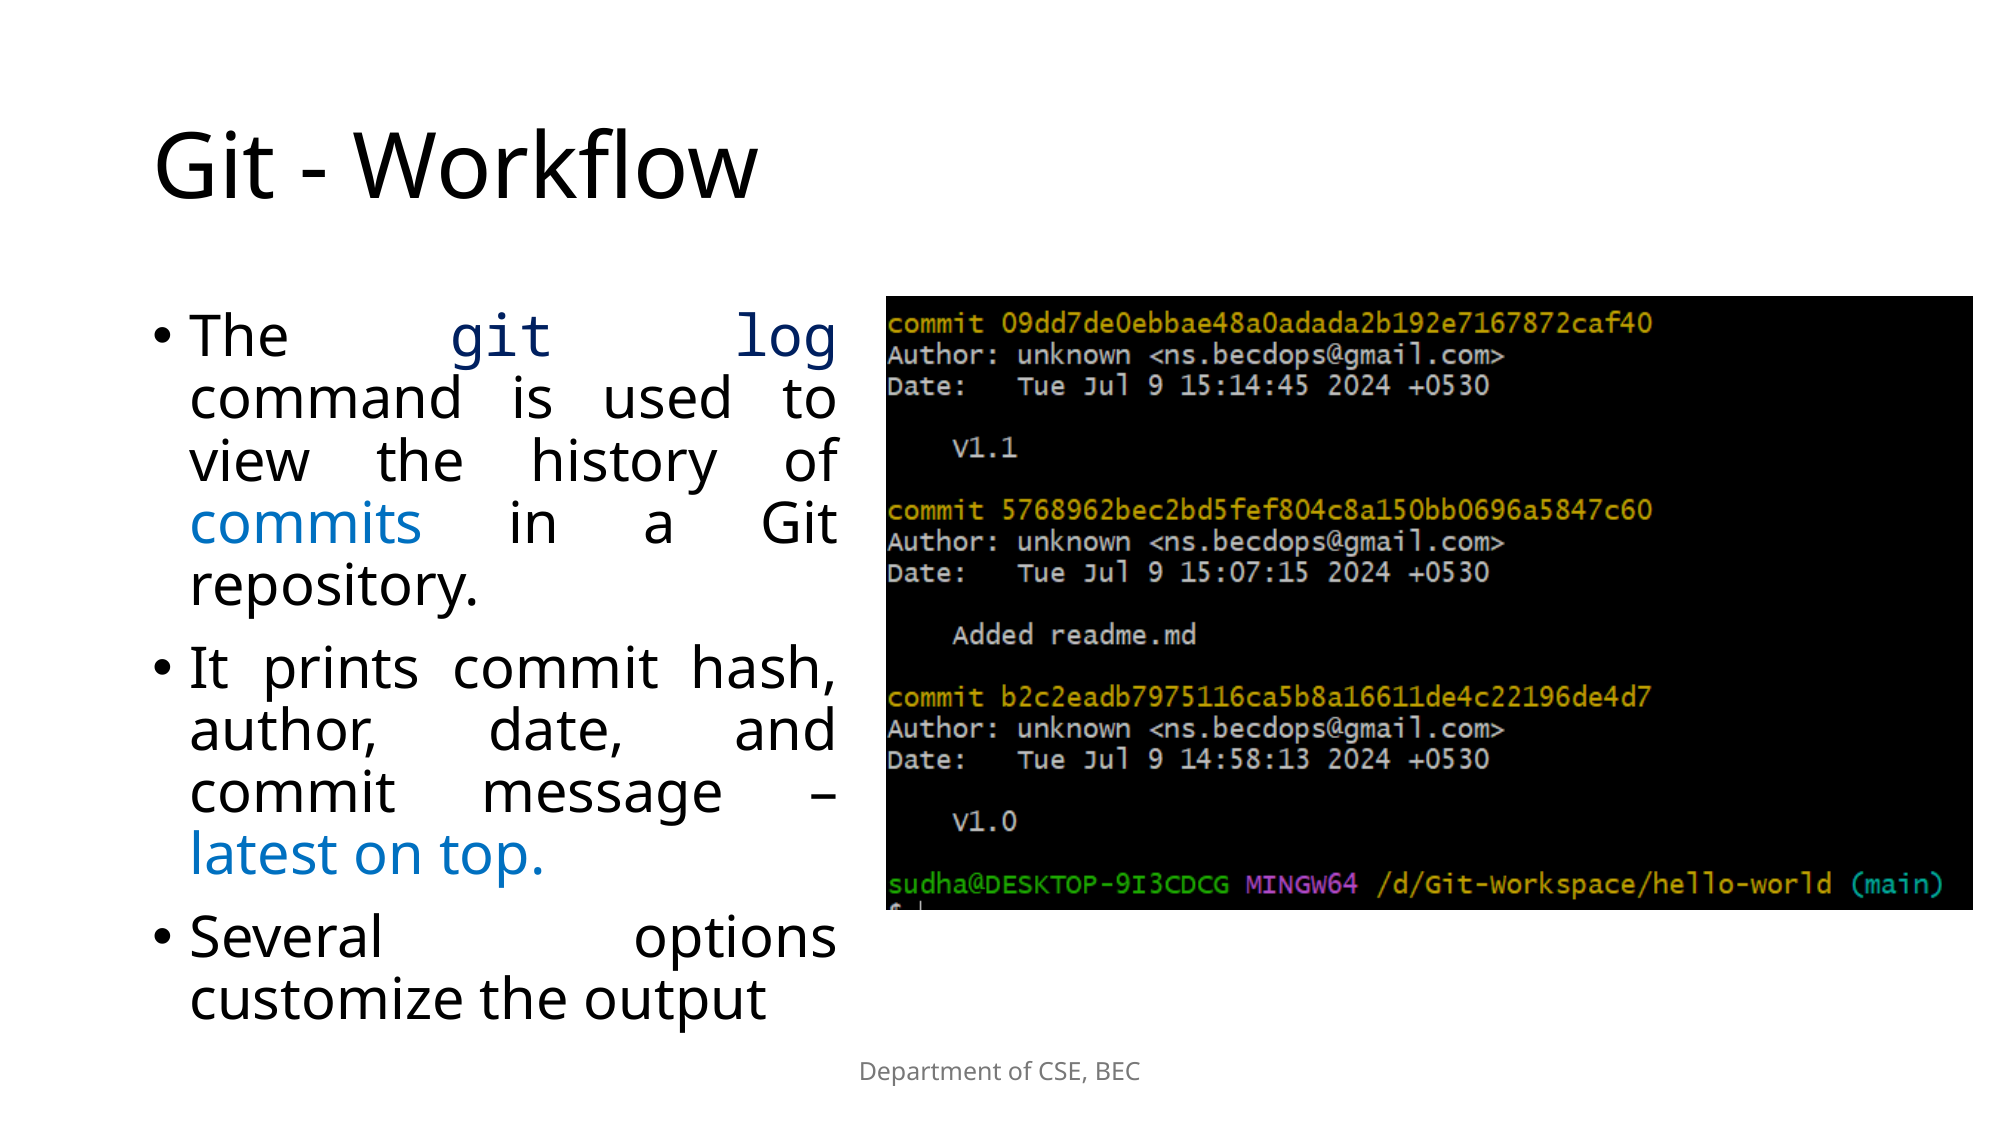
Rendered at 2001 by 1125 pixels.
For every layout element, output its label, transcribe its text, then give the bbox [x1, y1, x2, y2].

title Git - Workflow [137, 59, 1863, 278]
list The git log command is used to view the history of commits in a Git repository. It prints commit hash, author, date, and commit message – latest on top. Several options customize the output [137, 299, 854, 1047]
footer Department of CSE, BEC [662, 1042, 1338, 1103]
picture [885, 296, 1974, 911]
